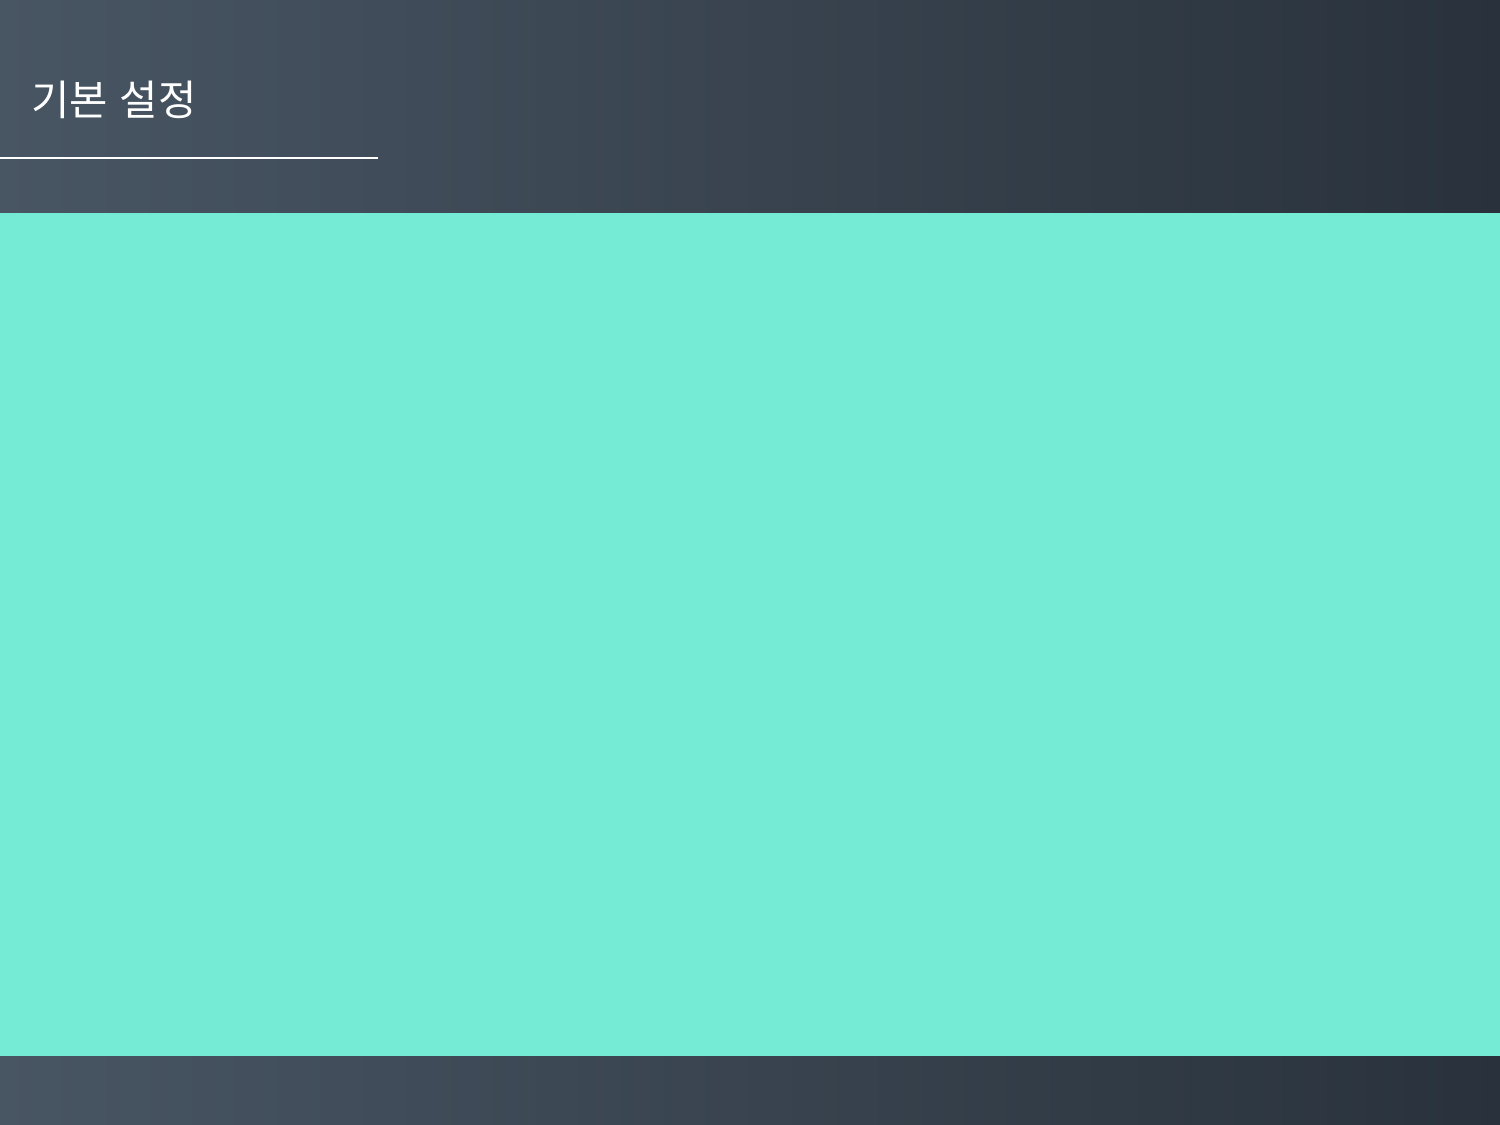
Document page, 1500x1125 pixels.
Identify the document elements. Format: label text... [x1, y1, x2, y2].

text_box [0, 212, 1500, 1057]
text_box 기본 설정 [16, 66, 324, 131]
